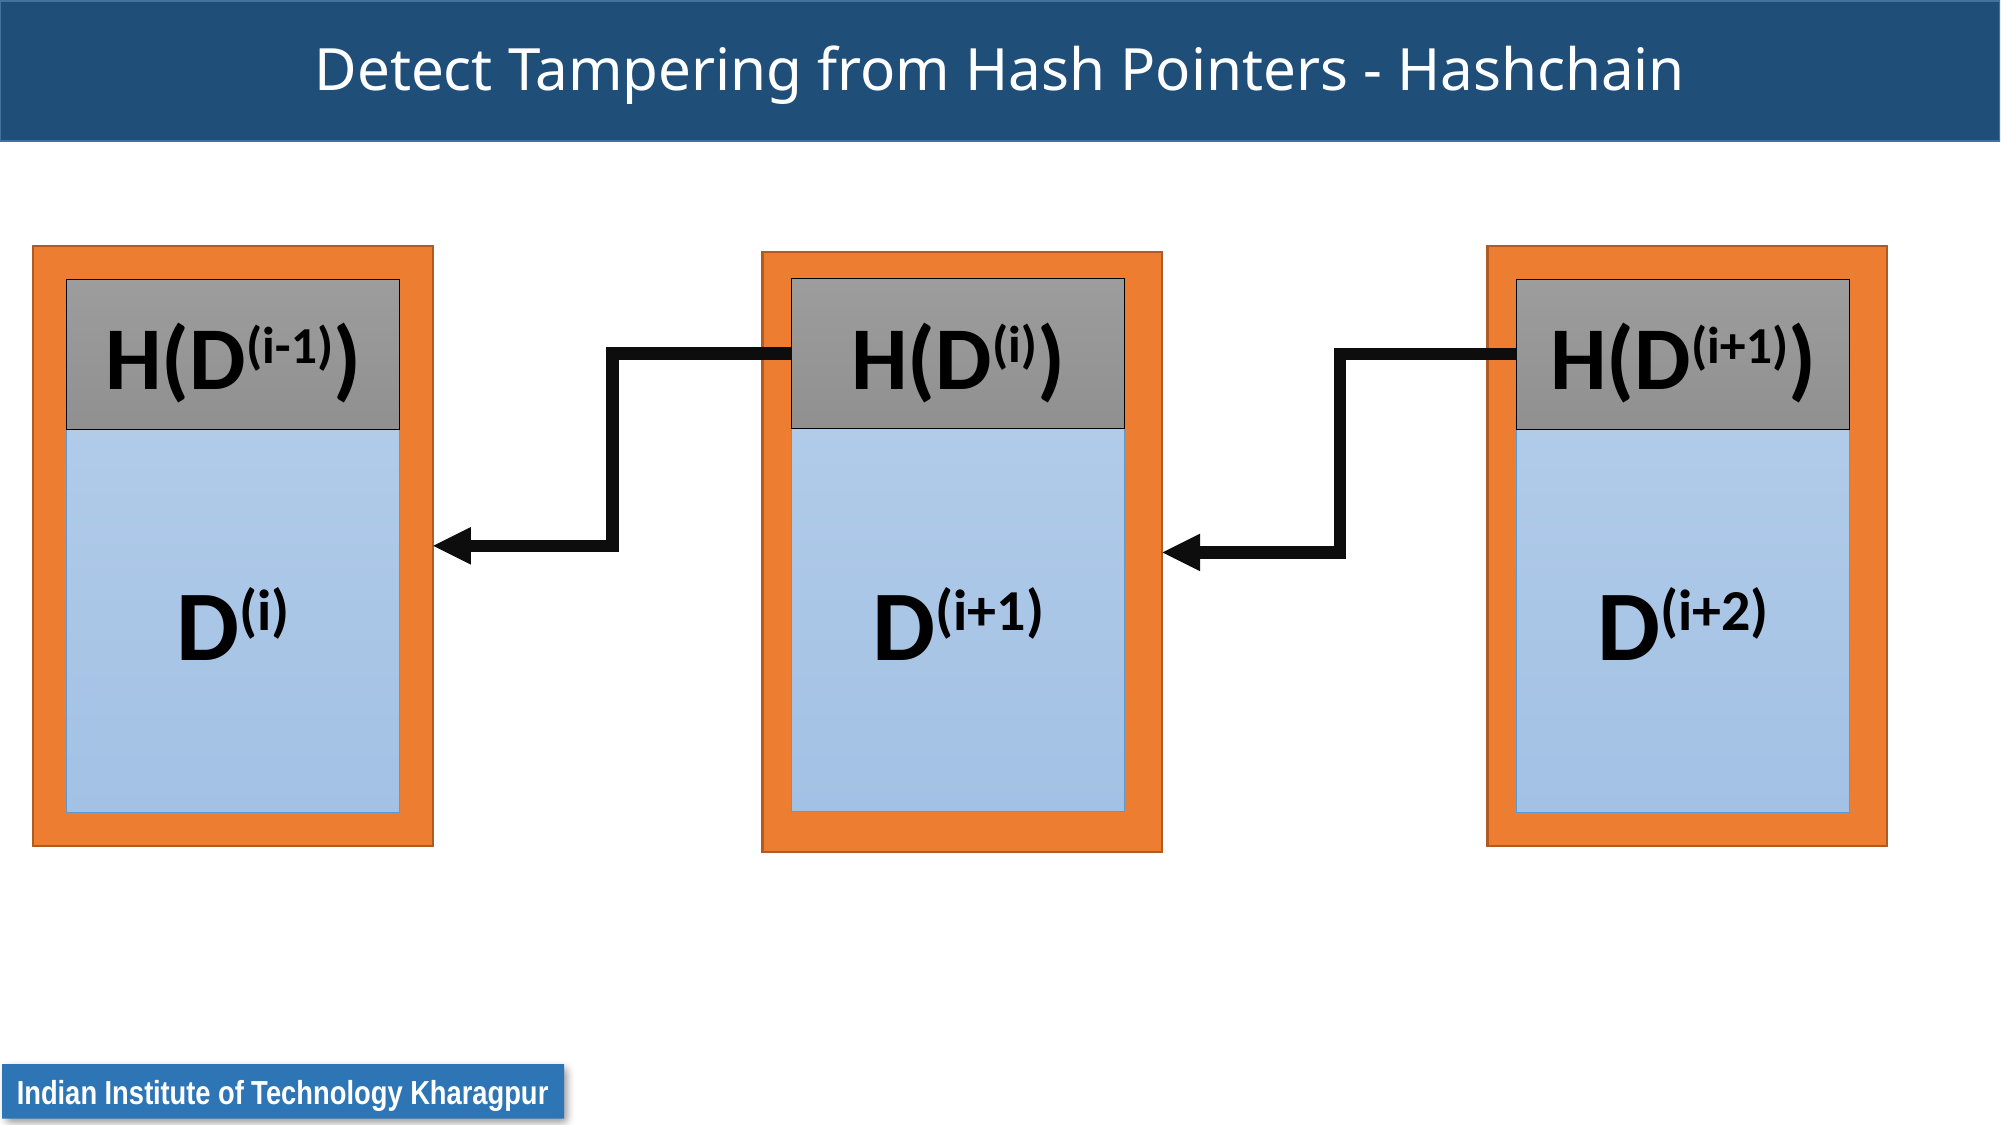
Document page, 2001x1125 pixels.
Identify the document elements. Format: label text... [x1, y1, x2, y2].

text_box [1486, 245, 1888, 847]
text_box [433, 353, 792, 546]
text_box D(i+1) [791, 429, 1125, 812]
text_box H(D(i-1)) [66, 279, 400, 430]
text_box H(D(i+1)) [1516, 279, 1850, 430]
text_box [761, 251, 1163, 853]
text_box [1162, 354, 1517, 553]
title Detect Tampering from Hash Pointers - Hashchain [0, 1, 2000, 141]
text_box D(i+2) [1516, 430, 1850, 813]
text_box D(i) [66, 430, 400, 813]
text_box H(D(i)) [791, 278, 1125, 429]
text_box [32, 245, 434, 847]
